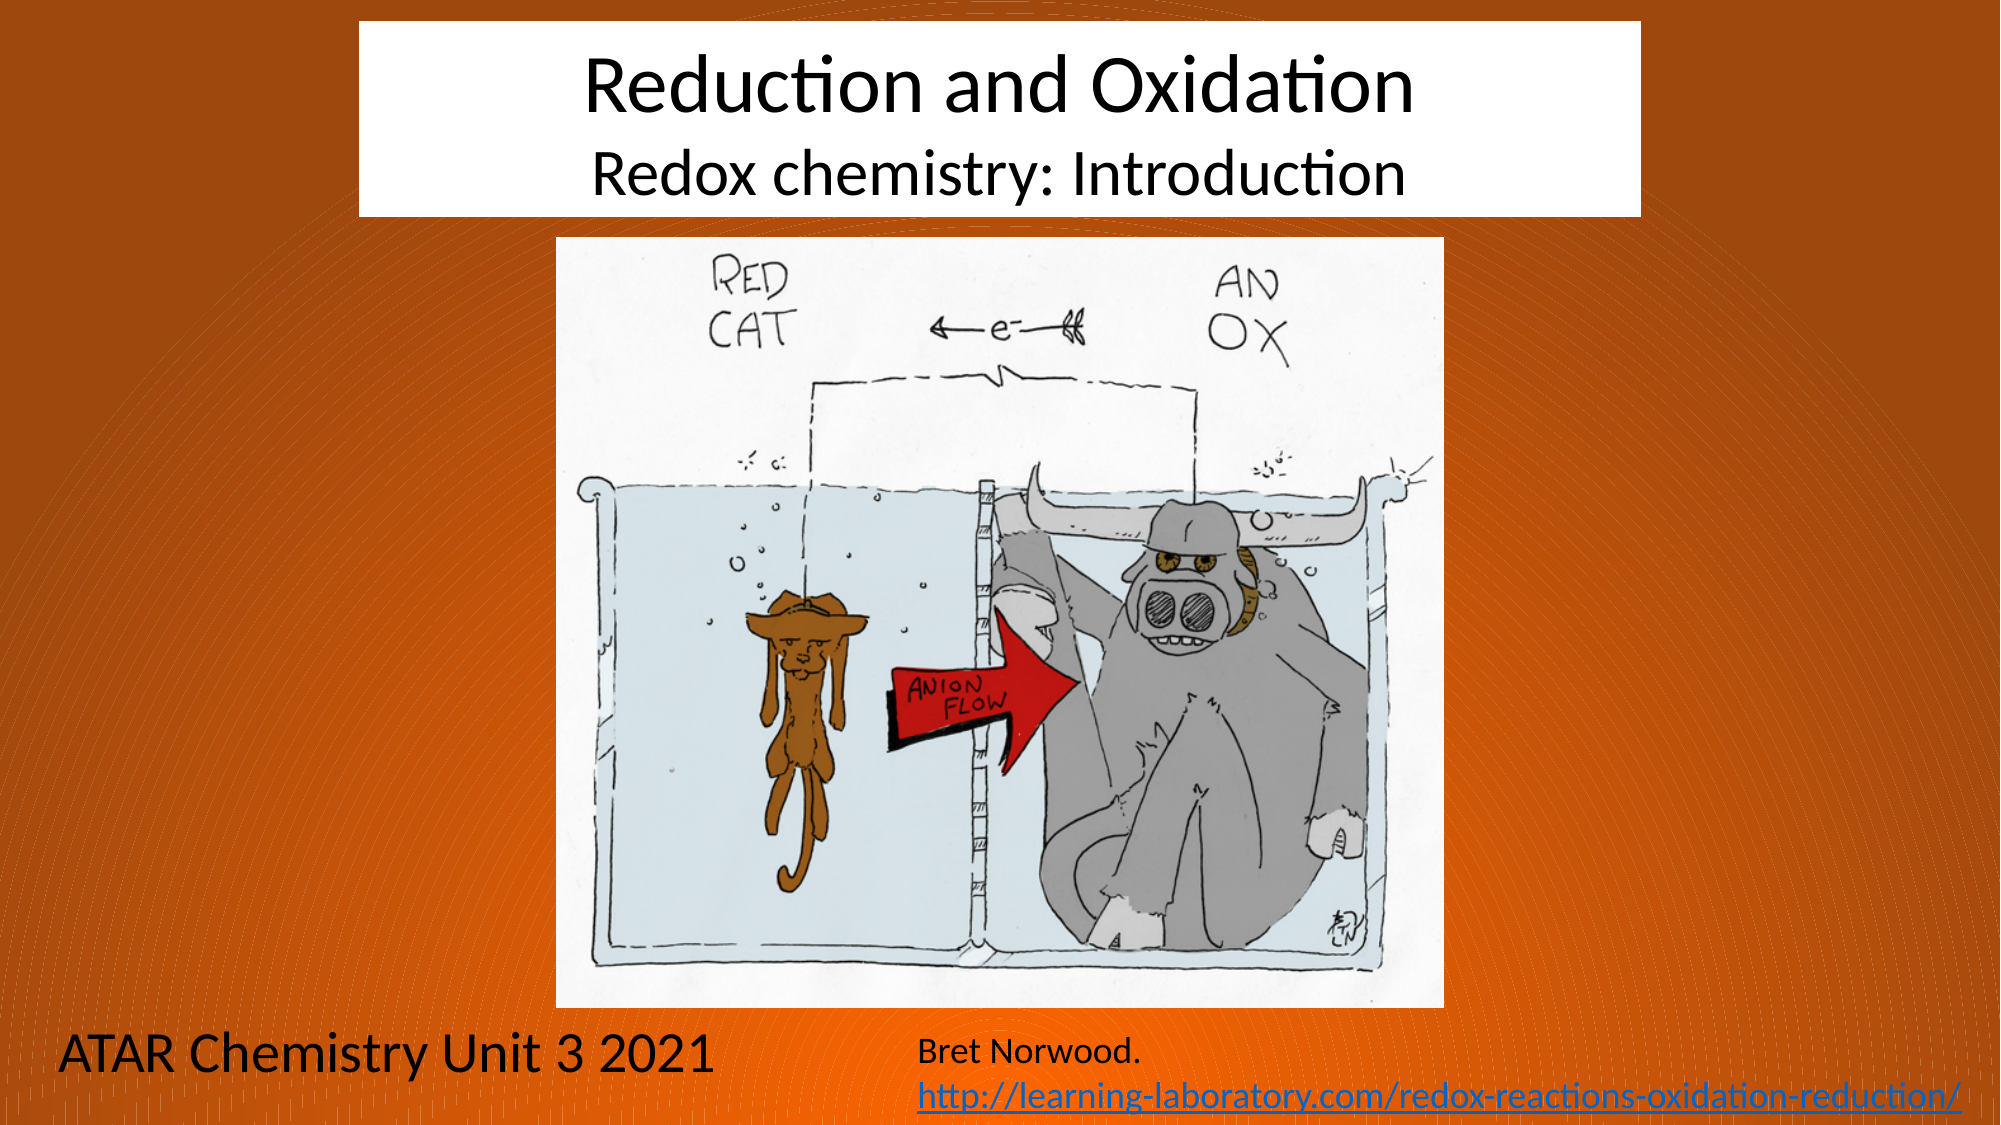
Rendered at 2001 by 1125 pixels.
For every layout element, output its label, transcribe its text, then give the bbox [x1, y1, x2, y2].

text_box Bret Norwood. http://learning-laboratory.com/redox-reactions-oxidation-reduction/ [902, 1018, 2000, 1124]
text_box Reduction and Oxidation Redox chemistry: Introduction [359, 21, 1641, 217]
text_box ATAR Chemistry Unit 3 2021 [43, 1006, 879, 1092]
picture [556, 237, 1444, 1008]
